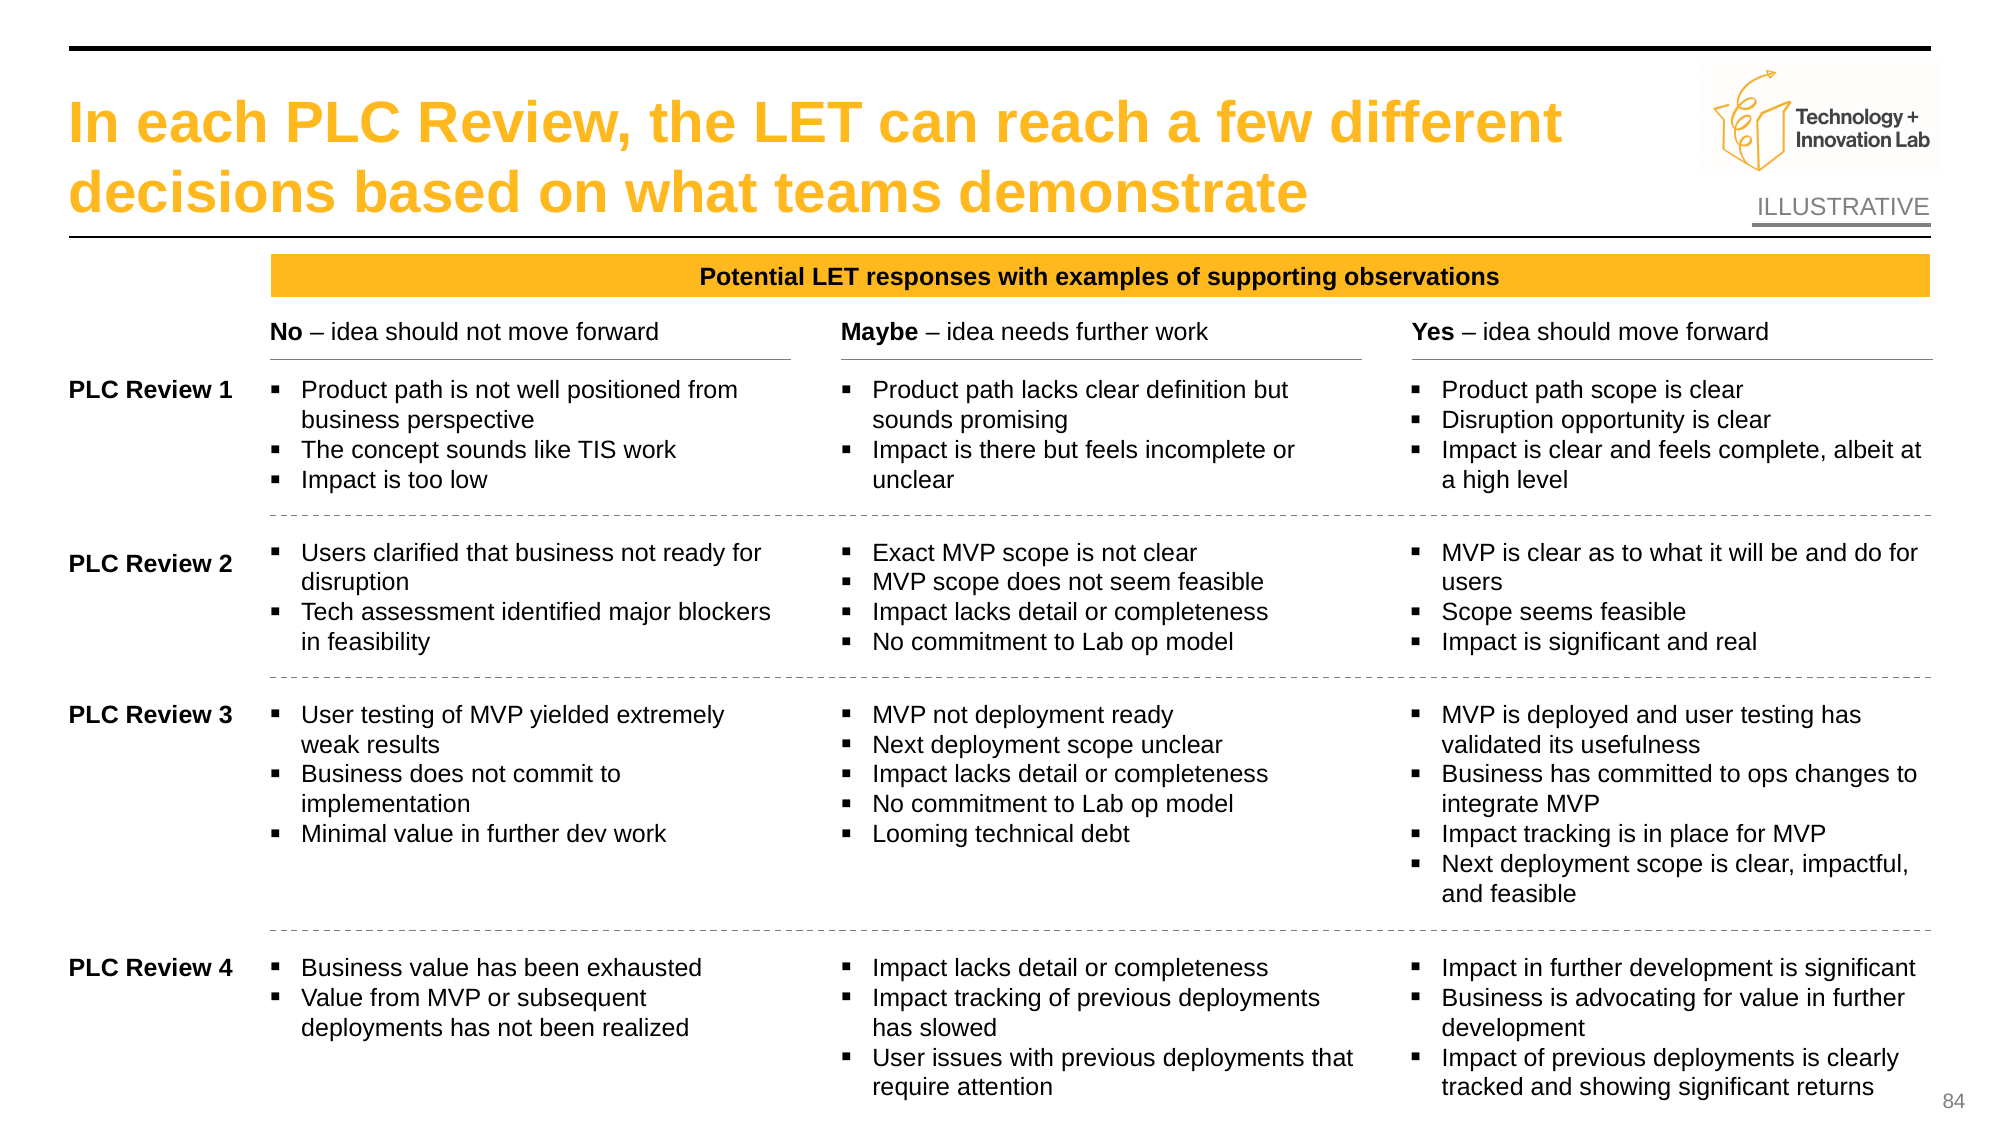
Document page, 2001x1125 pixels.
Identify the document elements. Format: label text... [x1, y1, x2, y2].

title In each PLC Review, the LET can reach a few different decisions based on what teams demonstrate [68, 84, 1691, 226]
text_box Maybe – idea needs further work [840, 315, 1361, 346]
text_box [1751, 189, 1932, 225]
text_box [68, 535, 1932, 658]
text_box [68, 950, 1932, 1103]
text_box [68, 697, 1932, 911]
text_box Potential LET responses with examples of supporting observations [269, 253, 1932, 299]
picture [1699, 58, 1940, 174]
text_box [68, 373, 1932, 496]
text_box No – idea should not move forward [269, 315, 790, 346]
text_box Yes – idea should move forward [1411, 315, 1932, 346]
